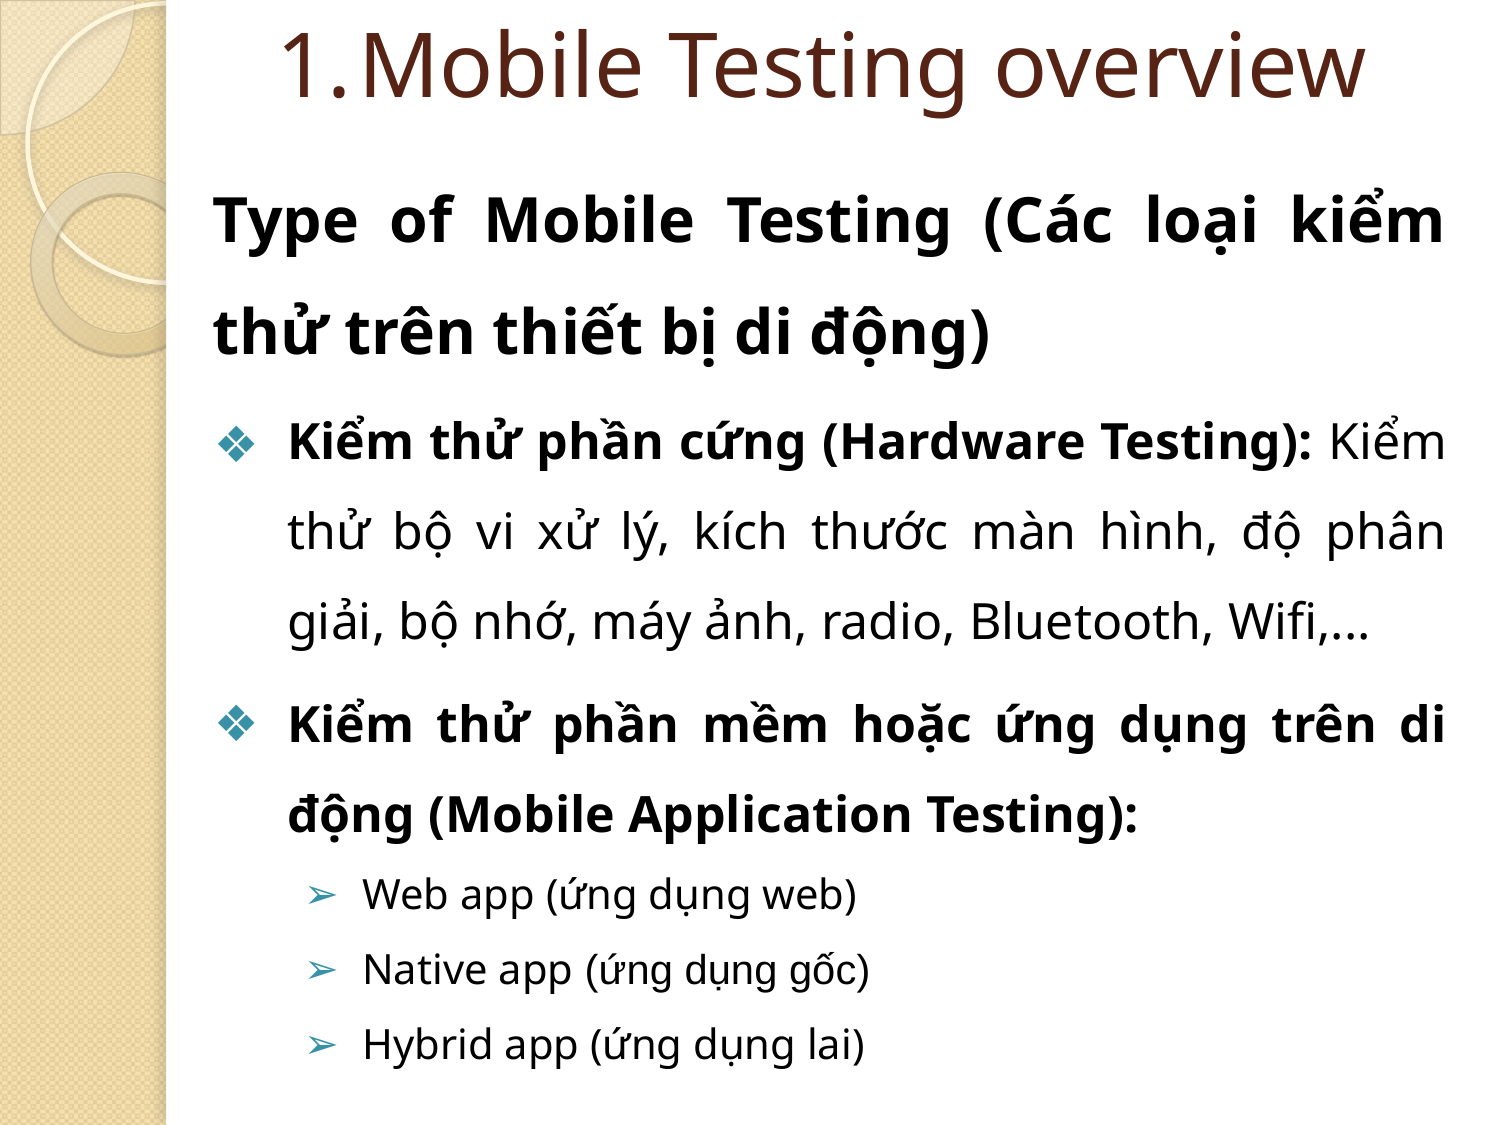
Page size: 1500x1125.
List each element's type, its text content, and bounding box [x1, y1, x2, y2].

picture [0, 15, 166, 1125]
list Type of Mobile Testing (Các loại kiểm thử trên thiết bị di động) Kiểm thử phần cứng (Hardware Testing): Kiểm thử bộ vi xử lý, kích thước màn hình, độ phân giải, bộ nhớ, máy ảnh, radio, Bluetooth, Wifi,... Kiểm thử phần mềm hoặc ứng dụng trên di động (Mobile Application Testing): Web app (ứng dụng web) Native app (ứng dụng gốc) Hybrid app (ứng dụng lai) [197, 157, 1463, 1021]
text_box Mobile Testing overview [149, 0, 1500, 157]
